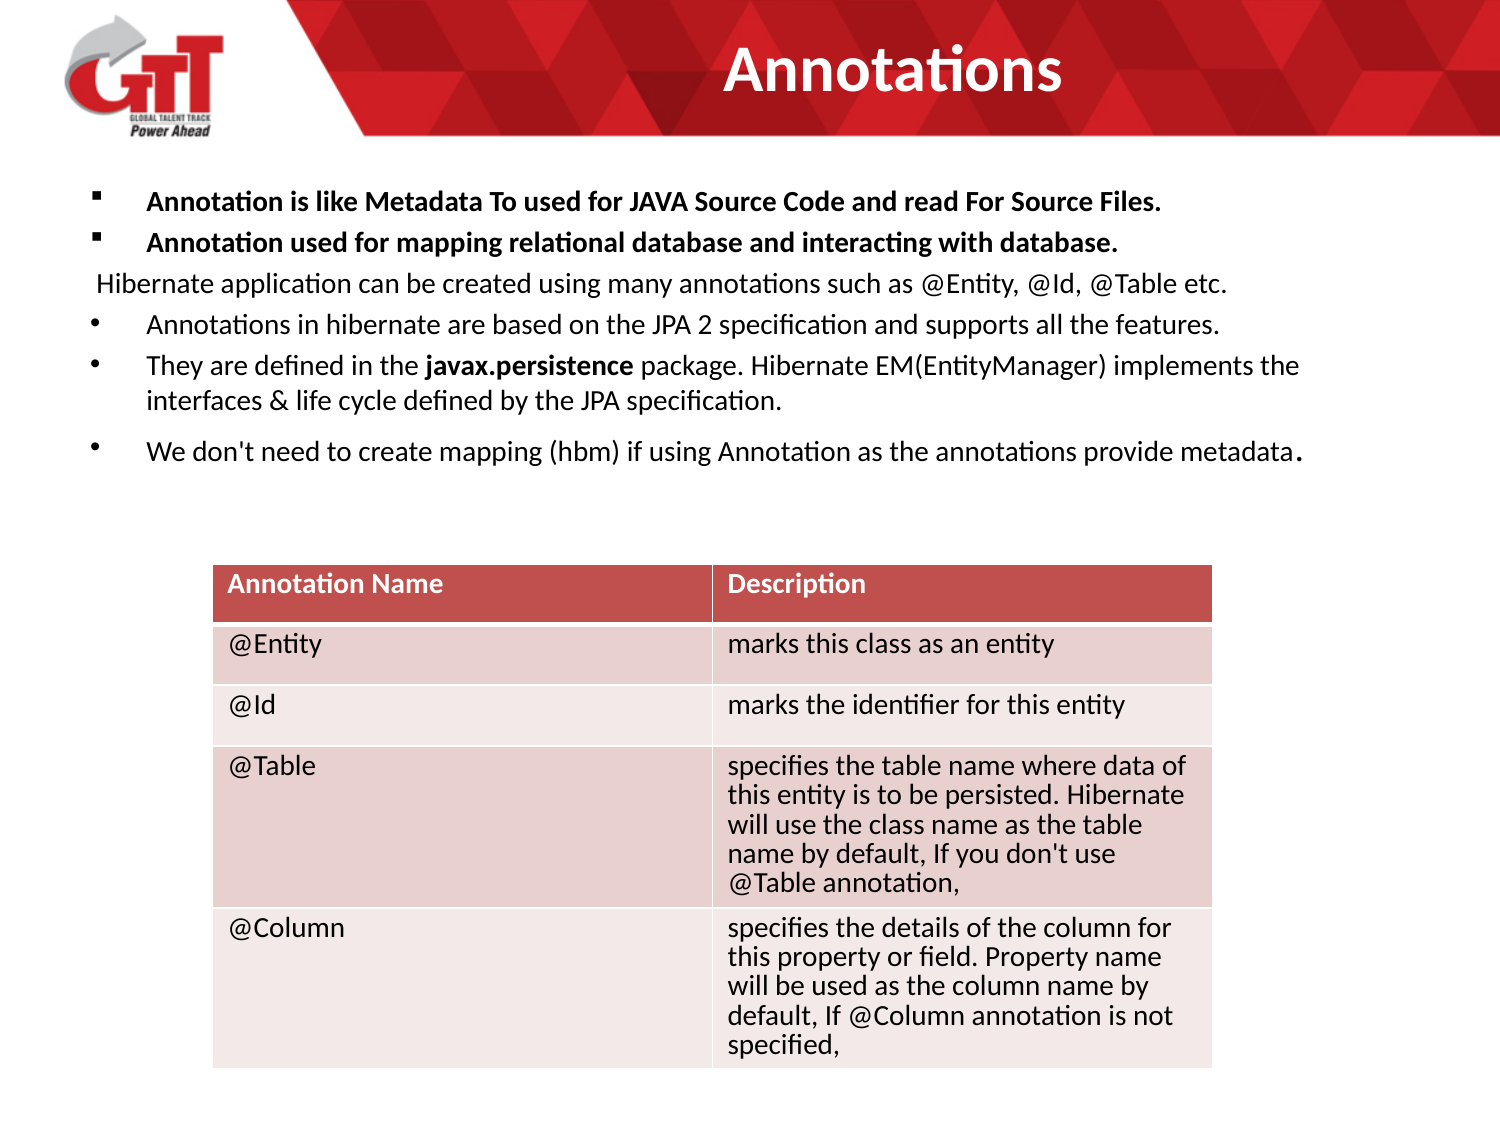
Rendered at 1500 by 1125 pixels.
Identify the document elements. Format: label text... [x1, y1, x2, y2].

table_header Description [713, 565, 1212, 622]
picture [0, 0, 1500, 1125]
table_cell @Column [213, 909, 712, 1068]
table_cell @Entity [213, 627, 712, 684]
table_cell marks the identifier for this entity [713, 686, 1212, 745]
table_cell @Table [213, 747, 712, 907]
table_header Annotation Name [213, 565, 712, 622]
table_cell specifies the table name where data of this entity is to be persisted. Hibernate will use the class name as the table name by default, If you don't use @Table annotation, [713, 747, 1212, 907]
table_cell @Id [213, 686, 712, 745]
title Annotations [324, 12, 1463, 118]
list Annotation is like Metadata To used for JAVA Source Code and read For Source Files. Annotation used for mapping relational database and interacting with database. Hibernate application can be created using many annotations such as @Entity, @Id, @Table etc. Annotations in hibernate are based on the JPA 2 specification and supports all the features. They are defined in the javax.persistence package. Hibernate EM(EntityManager) implements the interfaces & life cycle defined by the JPA specification. We don't need to create mapping (hbm) if using Annotation as the annotations provide metadata. [75, 174, 1425, 1005]
table_cell specifies the details of the column for this property or field. Property name will be used as the column name by default, If @Column annotation is not specified, [713, 909, 1212, 1068]
table_cell marks this class as an entity [713, 627, 1212, 684]
